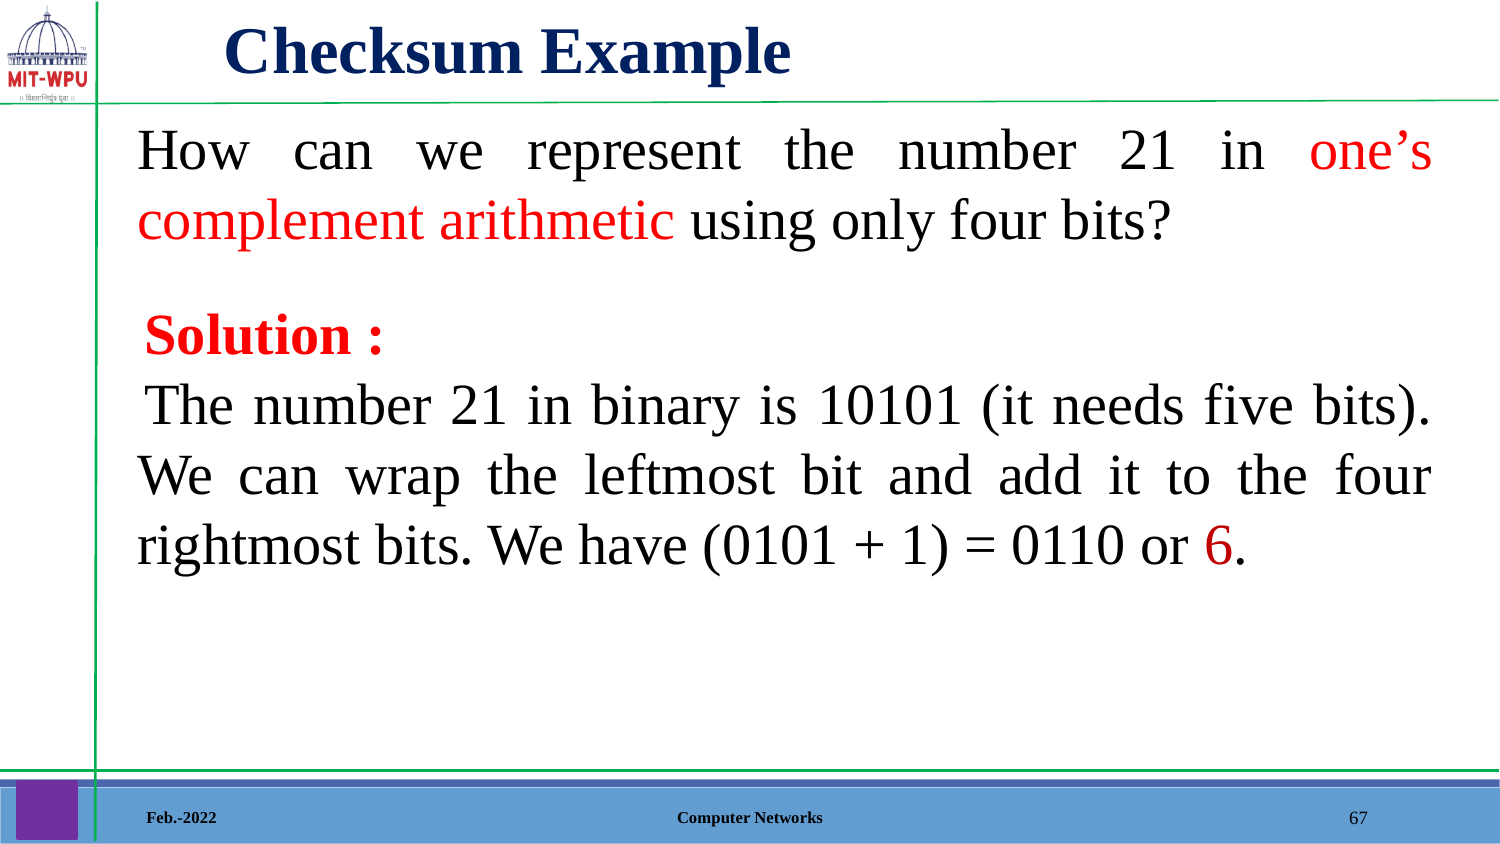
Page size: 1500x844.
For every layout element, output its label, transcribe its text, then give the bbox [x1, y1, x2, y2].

title Checksum Example [212, 16, 1500, 94]
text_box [94, 780, 98, 842]
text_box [102, 100, 1499, 104]
slide_number Feb.-2022 [135, 794, 440, 840]
text_box [17, 782, 76, 839]
slide_number ‹#› [1218, 794, 1380, 840]
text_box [0, 100, 89, 104]
text_box [6, 5, 88, 98]
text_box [94, 1, 98, 770]
footer Computer Networks [453, 794, 1047, 840]
text_box How can we represent the number 21 in one’s complement arithmetic using only four bits? Solution : The number 21 in binary is 10101 (it needs five bits). We can wrap the leftmost bit and add it to the four rightmost bits. We have (0101 + 1) = 0110 or 6. [116, 113, 1448, 584]
